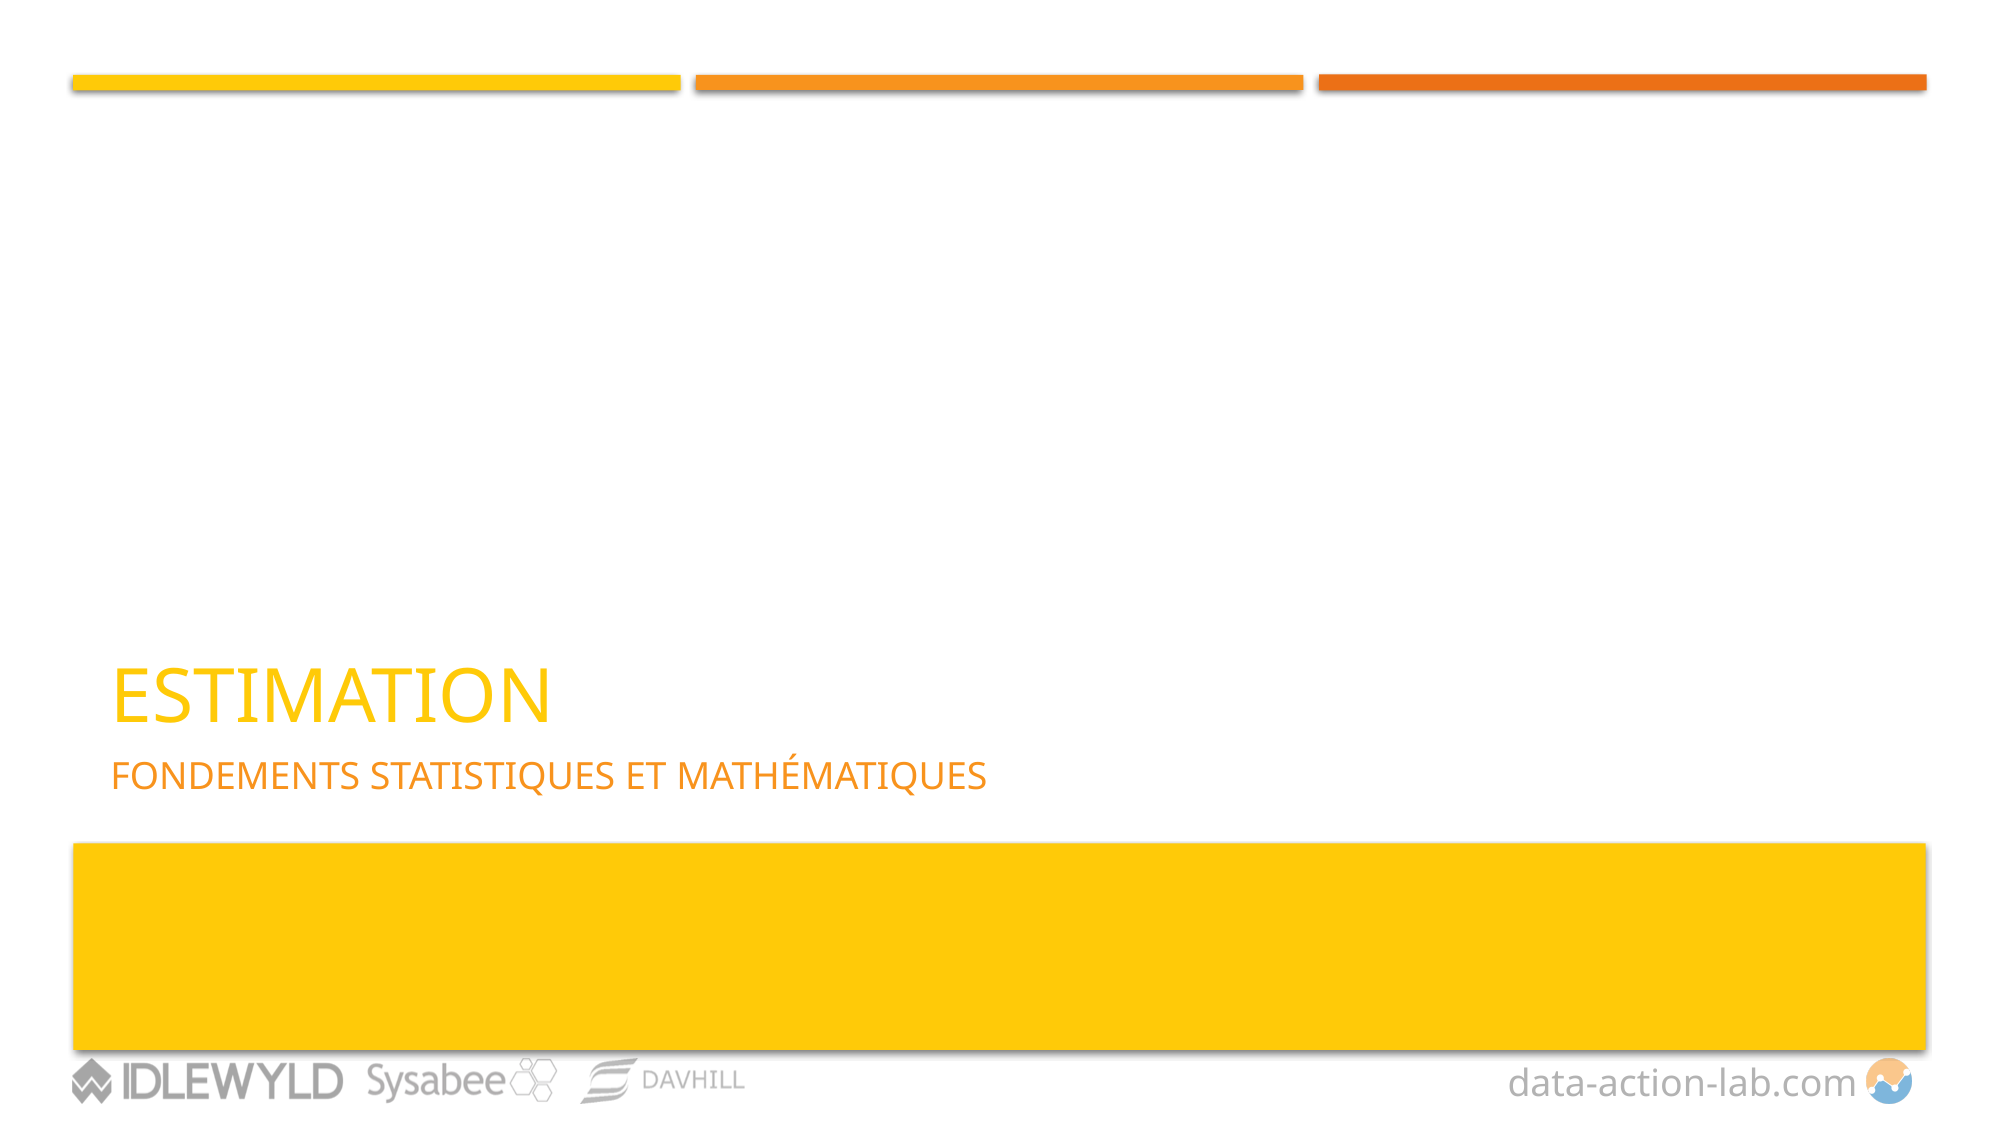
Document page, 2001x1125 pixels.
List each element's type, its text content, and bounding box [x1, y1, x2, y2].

list FONDEMENTS STATISTIQUES ET MATHÉMATIQUES [95, 744, 1905, 844]
title ESTIMATION [95, 499, 1905, 744]
picture [72, 1058, 745, 1104]
